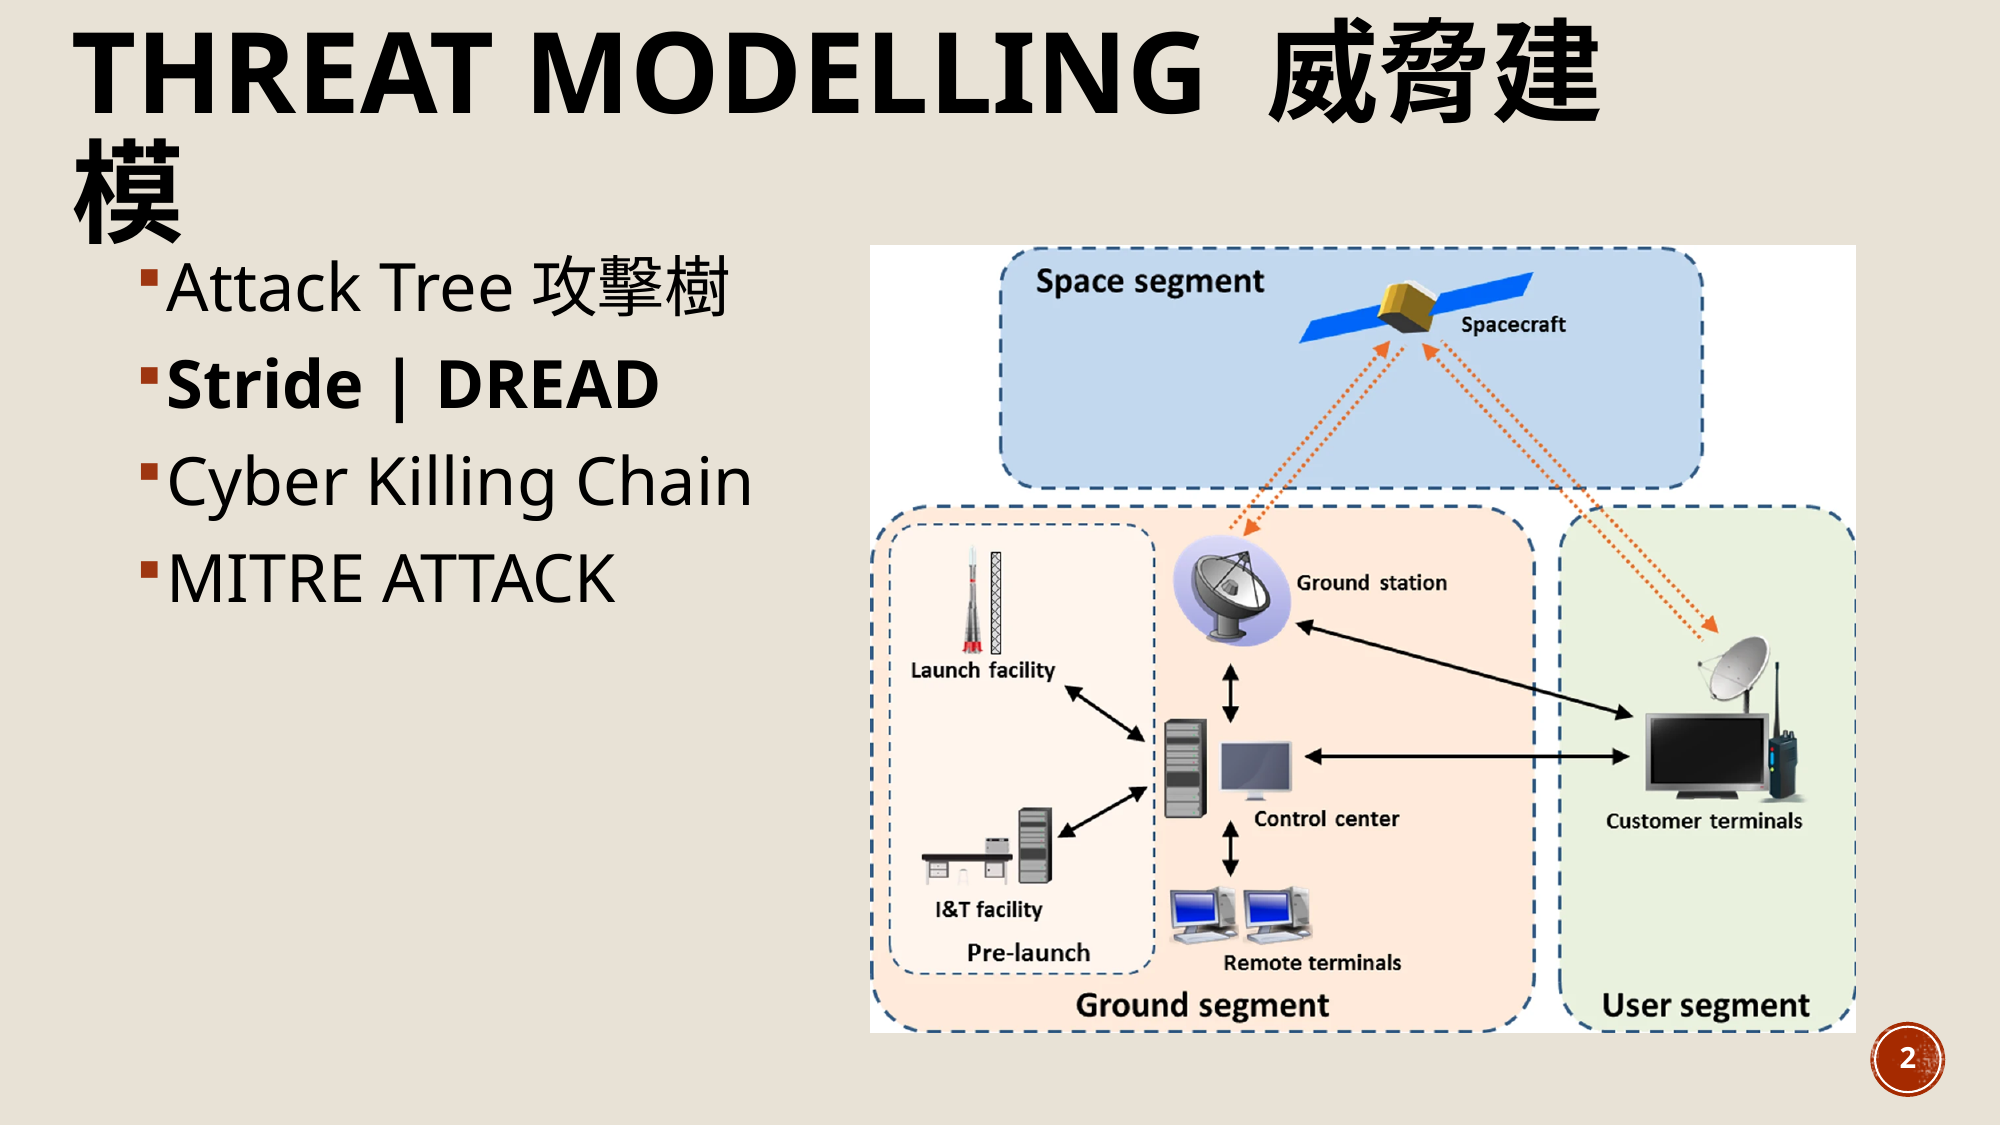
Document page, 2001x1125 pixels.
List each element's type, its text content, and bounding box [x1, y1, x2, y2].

title Threat Modelling 威脅建模 [56, 55, 1707, 221]
slide_number 2 [1855, 1028, 1961, 1089]
picture [870, 245, 1856, 1033]
list Attack Tree攻擊樹 Stride | DREAD Cyber Killing Chain MITRE ATTACK [121, 245, 869, 709]
